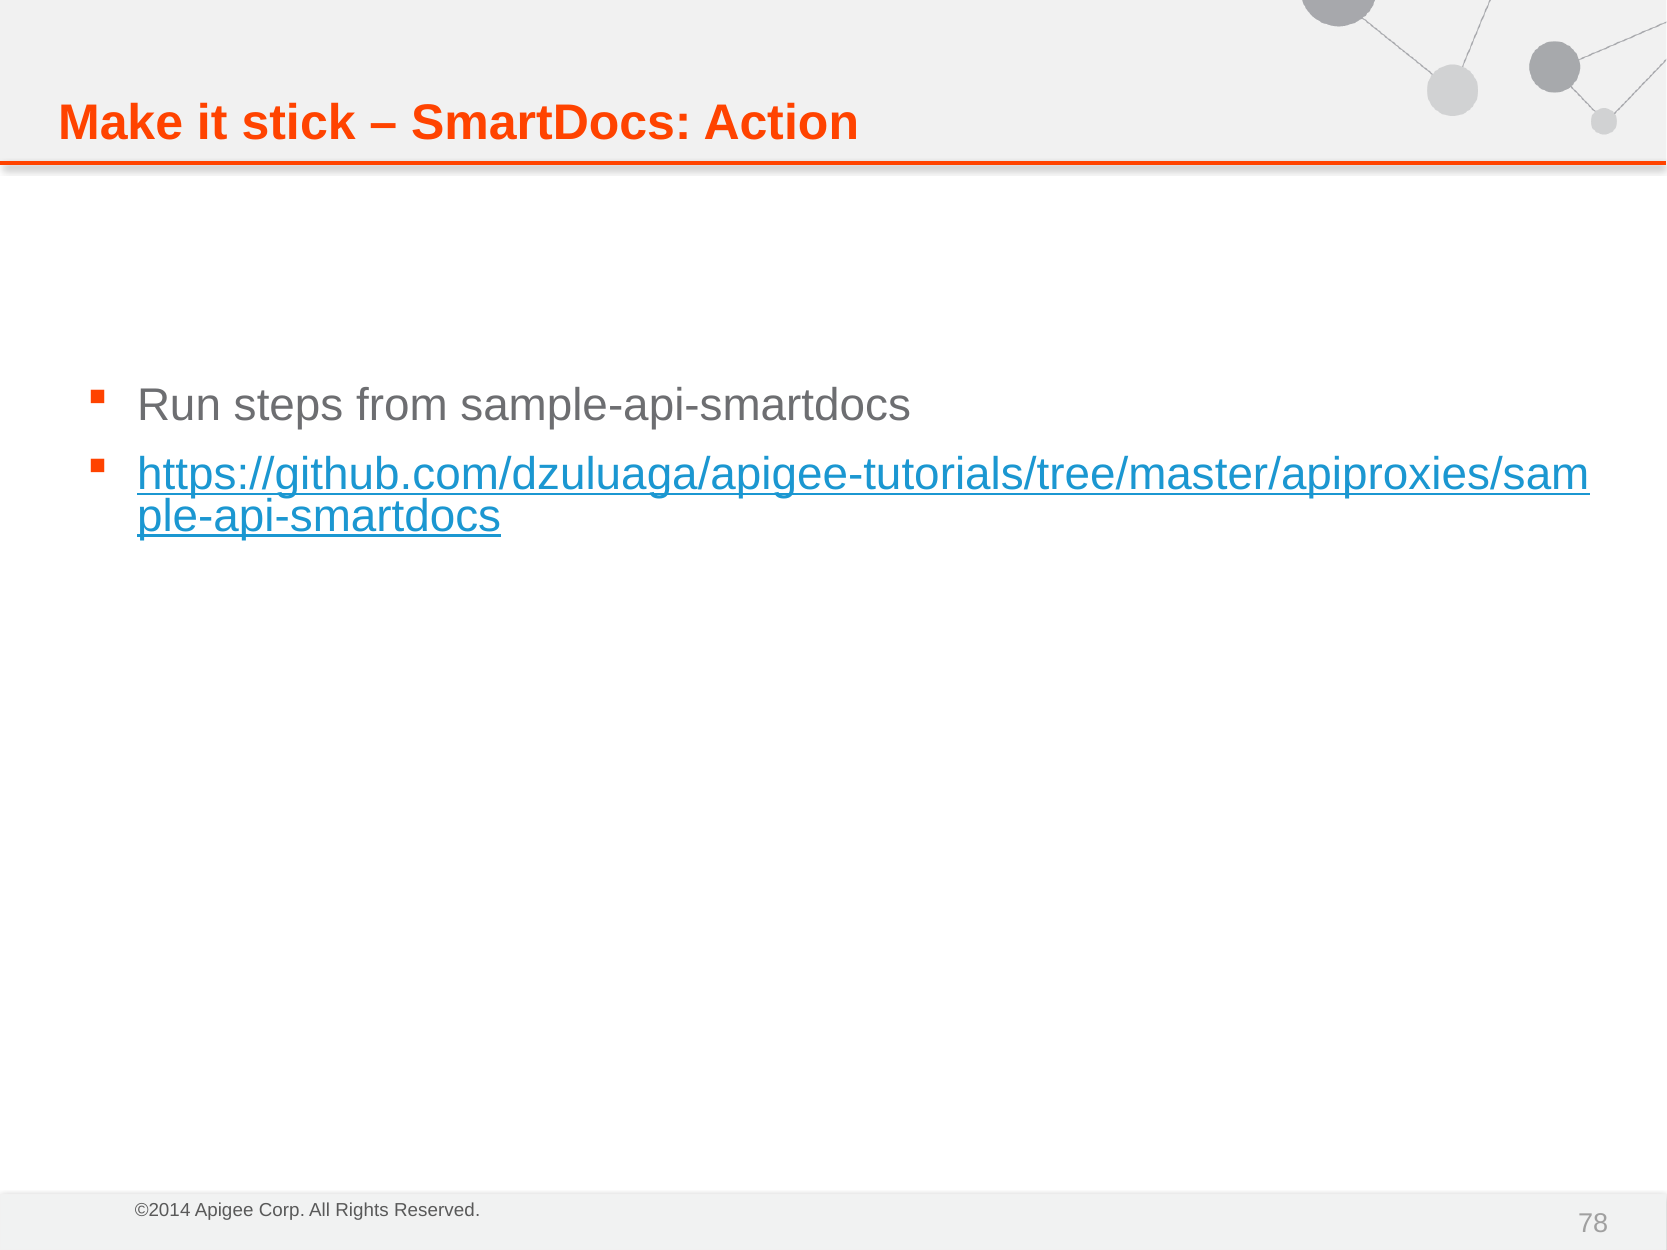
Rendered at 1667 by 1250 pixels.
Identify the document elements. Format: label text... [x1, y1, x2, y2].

text_box Make it stick – SmartDocs: Action [41, 81, 1273, 148]
slide_number 78 [1291, 1194, 1625, 1250]
picture [0, 0, 1667, 162]
list Run steps from sample-api-smartdocs https://github.com/dzuluaga/apigee-tutorials/tree/master/apiproxies/sample-api-smartdocs [37, 300, 1619, 876]
